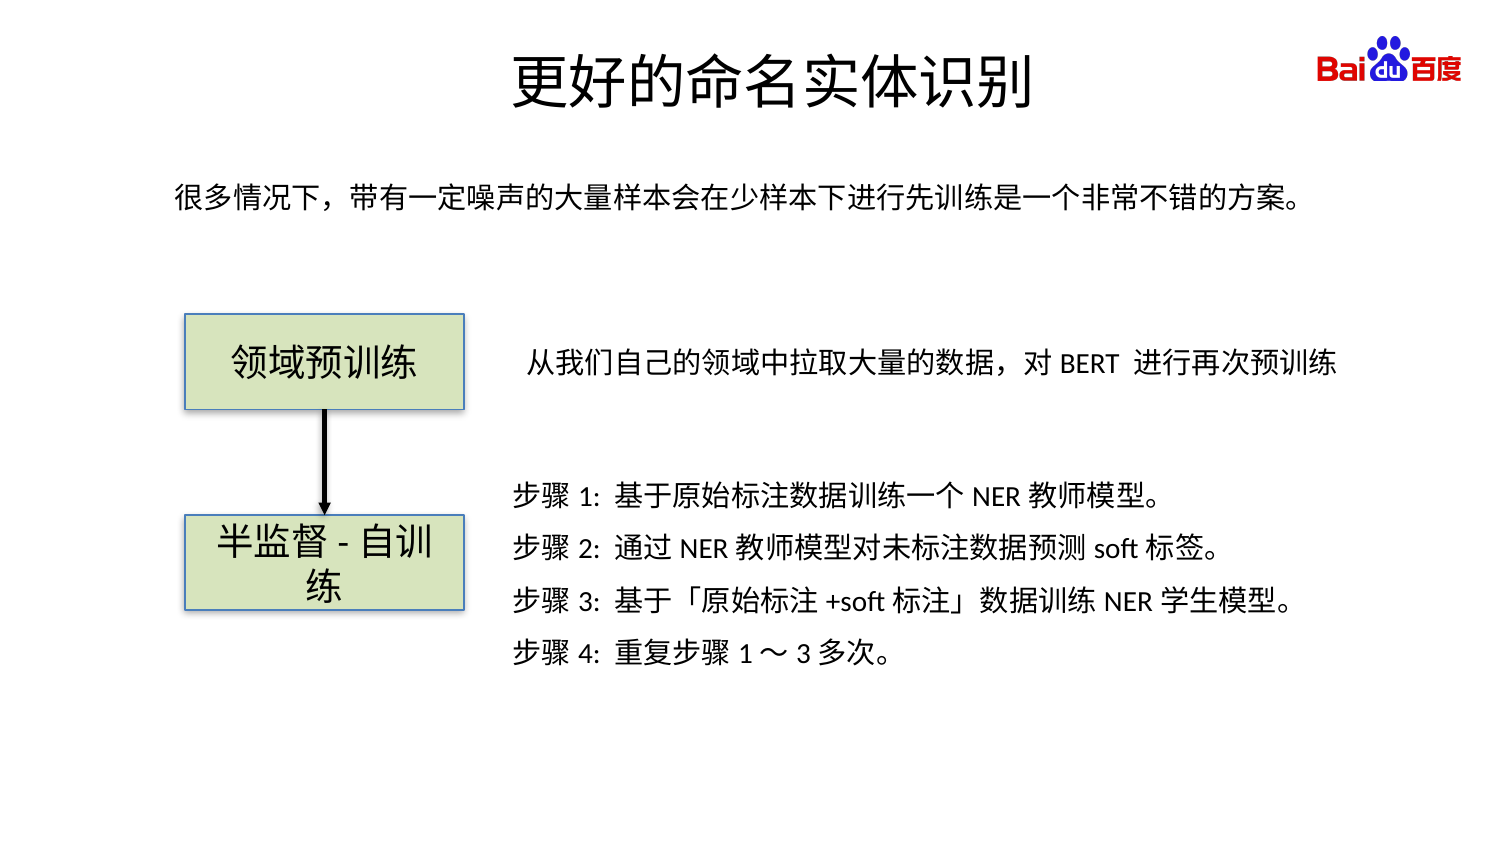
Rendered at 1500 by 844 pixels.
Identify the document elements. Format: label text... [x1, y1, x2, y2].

text_box 很多情况下，带有一定噪声的大量样本会在少样本下进行先训练是一个非常不错的方案。 [159, 172, 1331, 222]
text_box 更好的命名实体识别 [228, 37, 1318, 123]
text_box 步骤1: 基于原始标注数据训练一个NER教师模型。 步骤2: 通过NER教师模型对未标注数据预测soft标签。 步骤3: 基于「原始标注+soft标注」数据训练NER学生模型。 步骤4: 重复步骤1～3多次。 [497, 452, 1322, 677]
text_box 领域预训练 [184, 313, 465, 410]
picture [1317, 35, 1461, 81]
text_box 从我们自己的领域中拉取大量的数据，对BERT 进行再次预训练 [511, 336, 1353, 387]
text_box 半监督-自训练 [184, 514, 465, 611]
